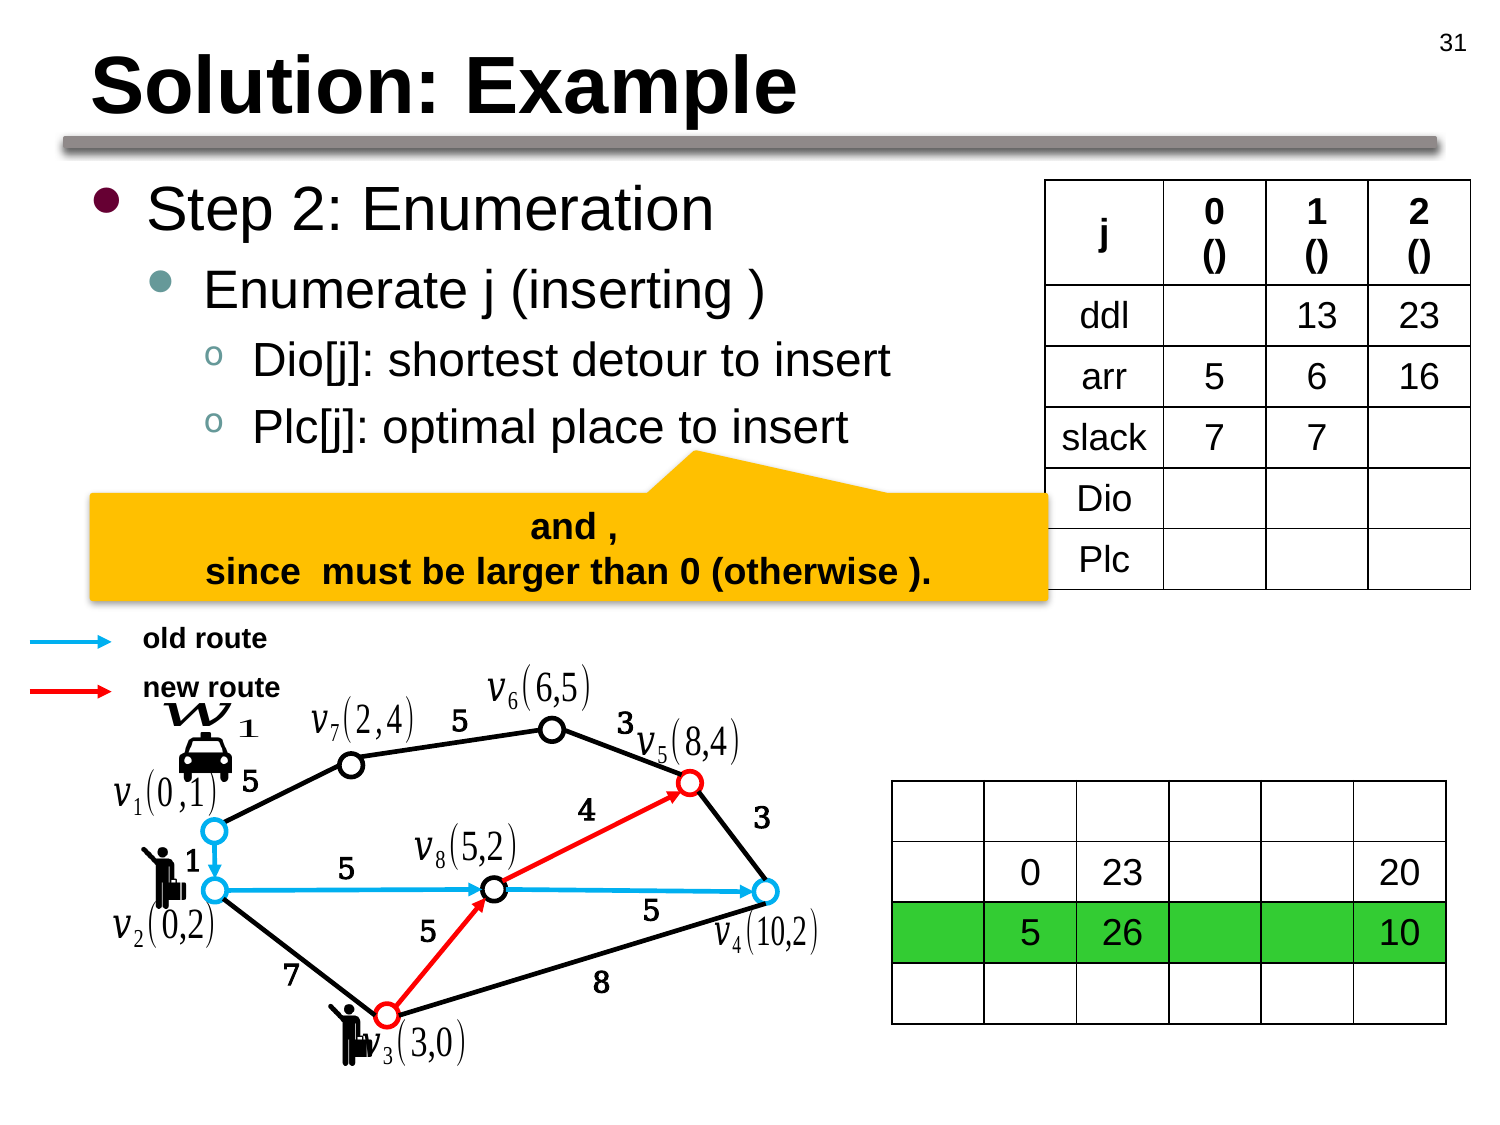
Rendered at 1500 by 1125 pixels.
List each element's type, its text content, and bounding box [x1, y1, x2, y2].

slide_number 31 [1131, 18, 1483, 62]
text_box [29, 611, 819, 1072]
title Solution: Example [75, 20, 1425, 138]
